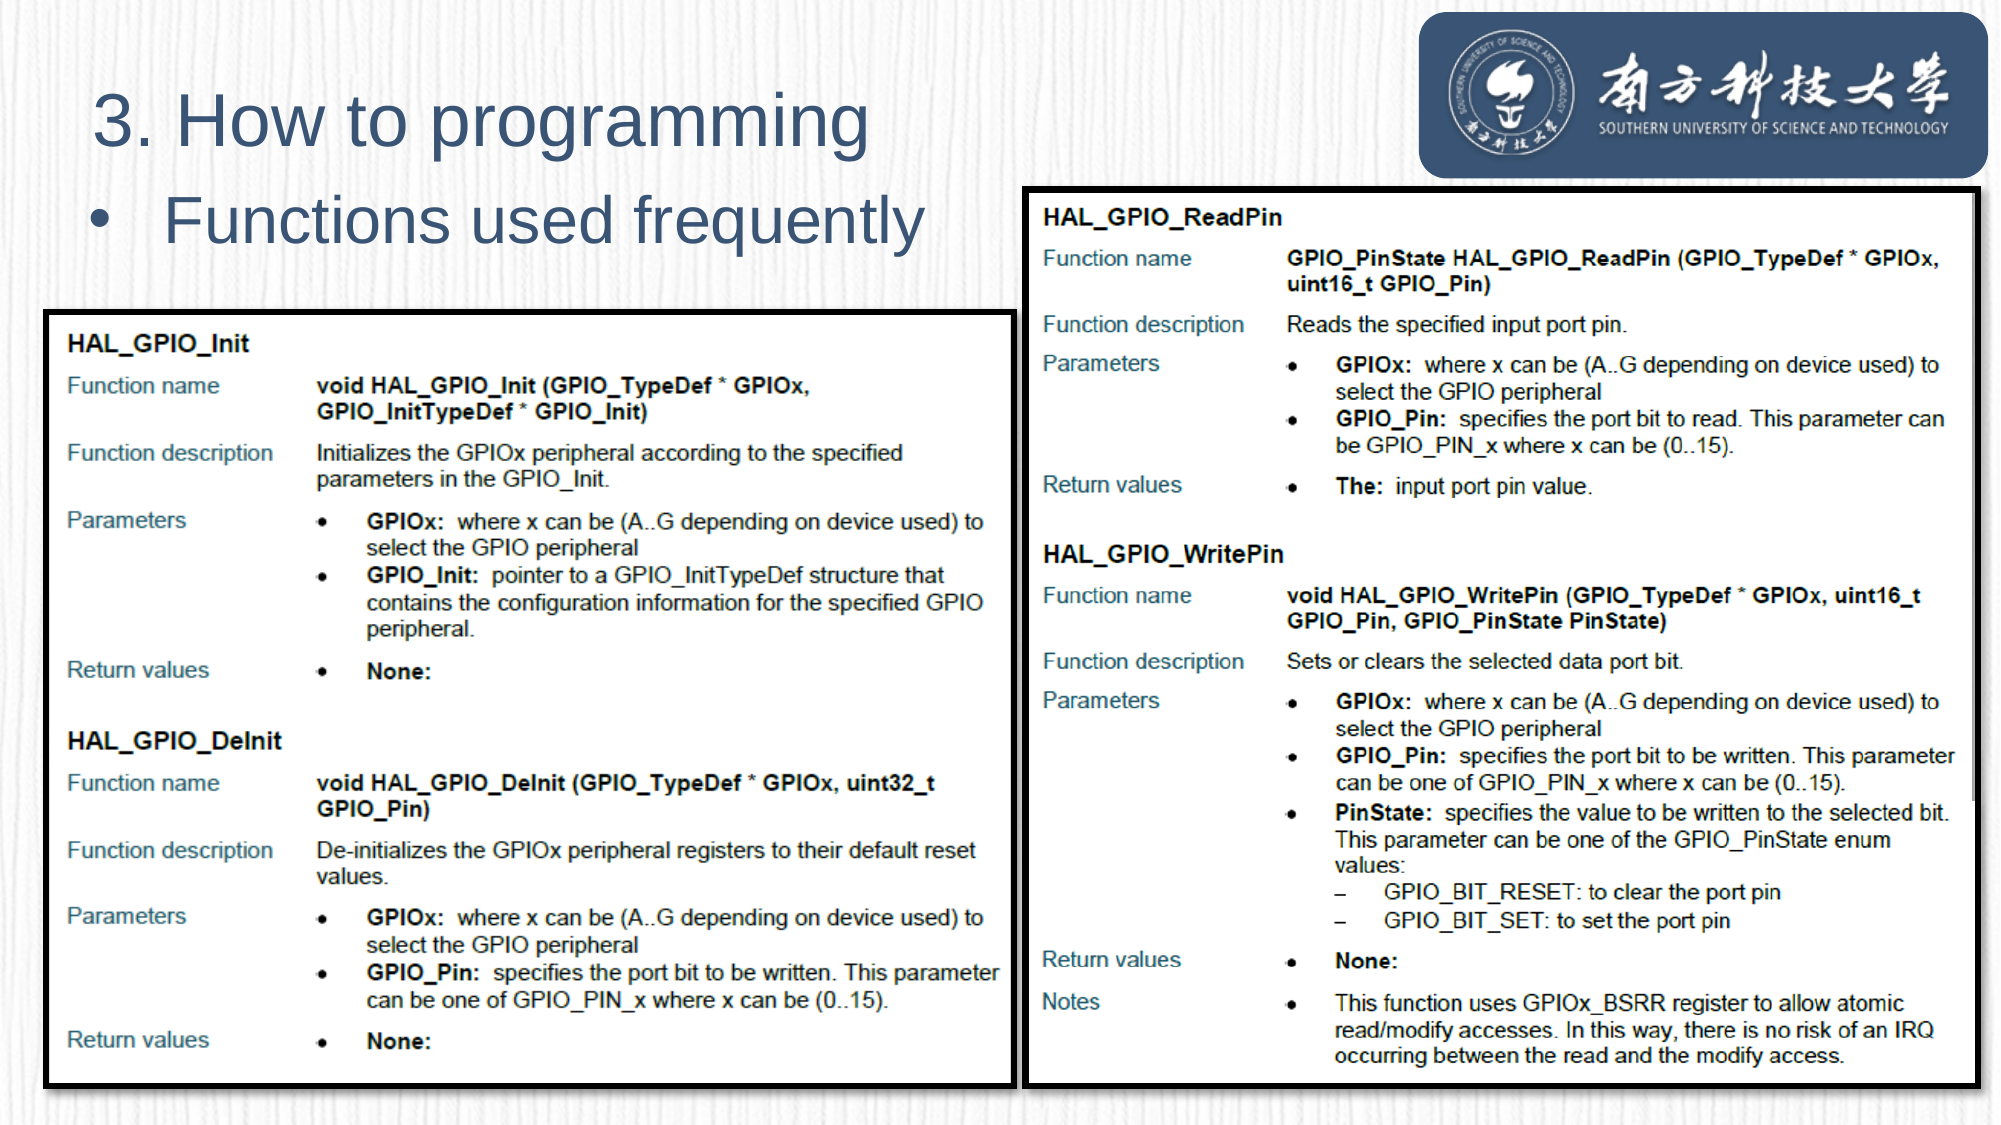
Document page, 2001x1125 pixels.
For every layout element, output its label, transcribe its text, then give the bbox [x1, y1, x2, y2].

picture [0, 0, 2001, 1125]
text_box 3. How to programming [77, 64, 887, 169]
text_box Functions used frequently [73, 169, 1974, 265]
